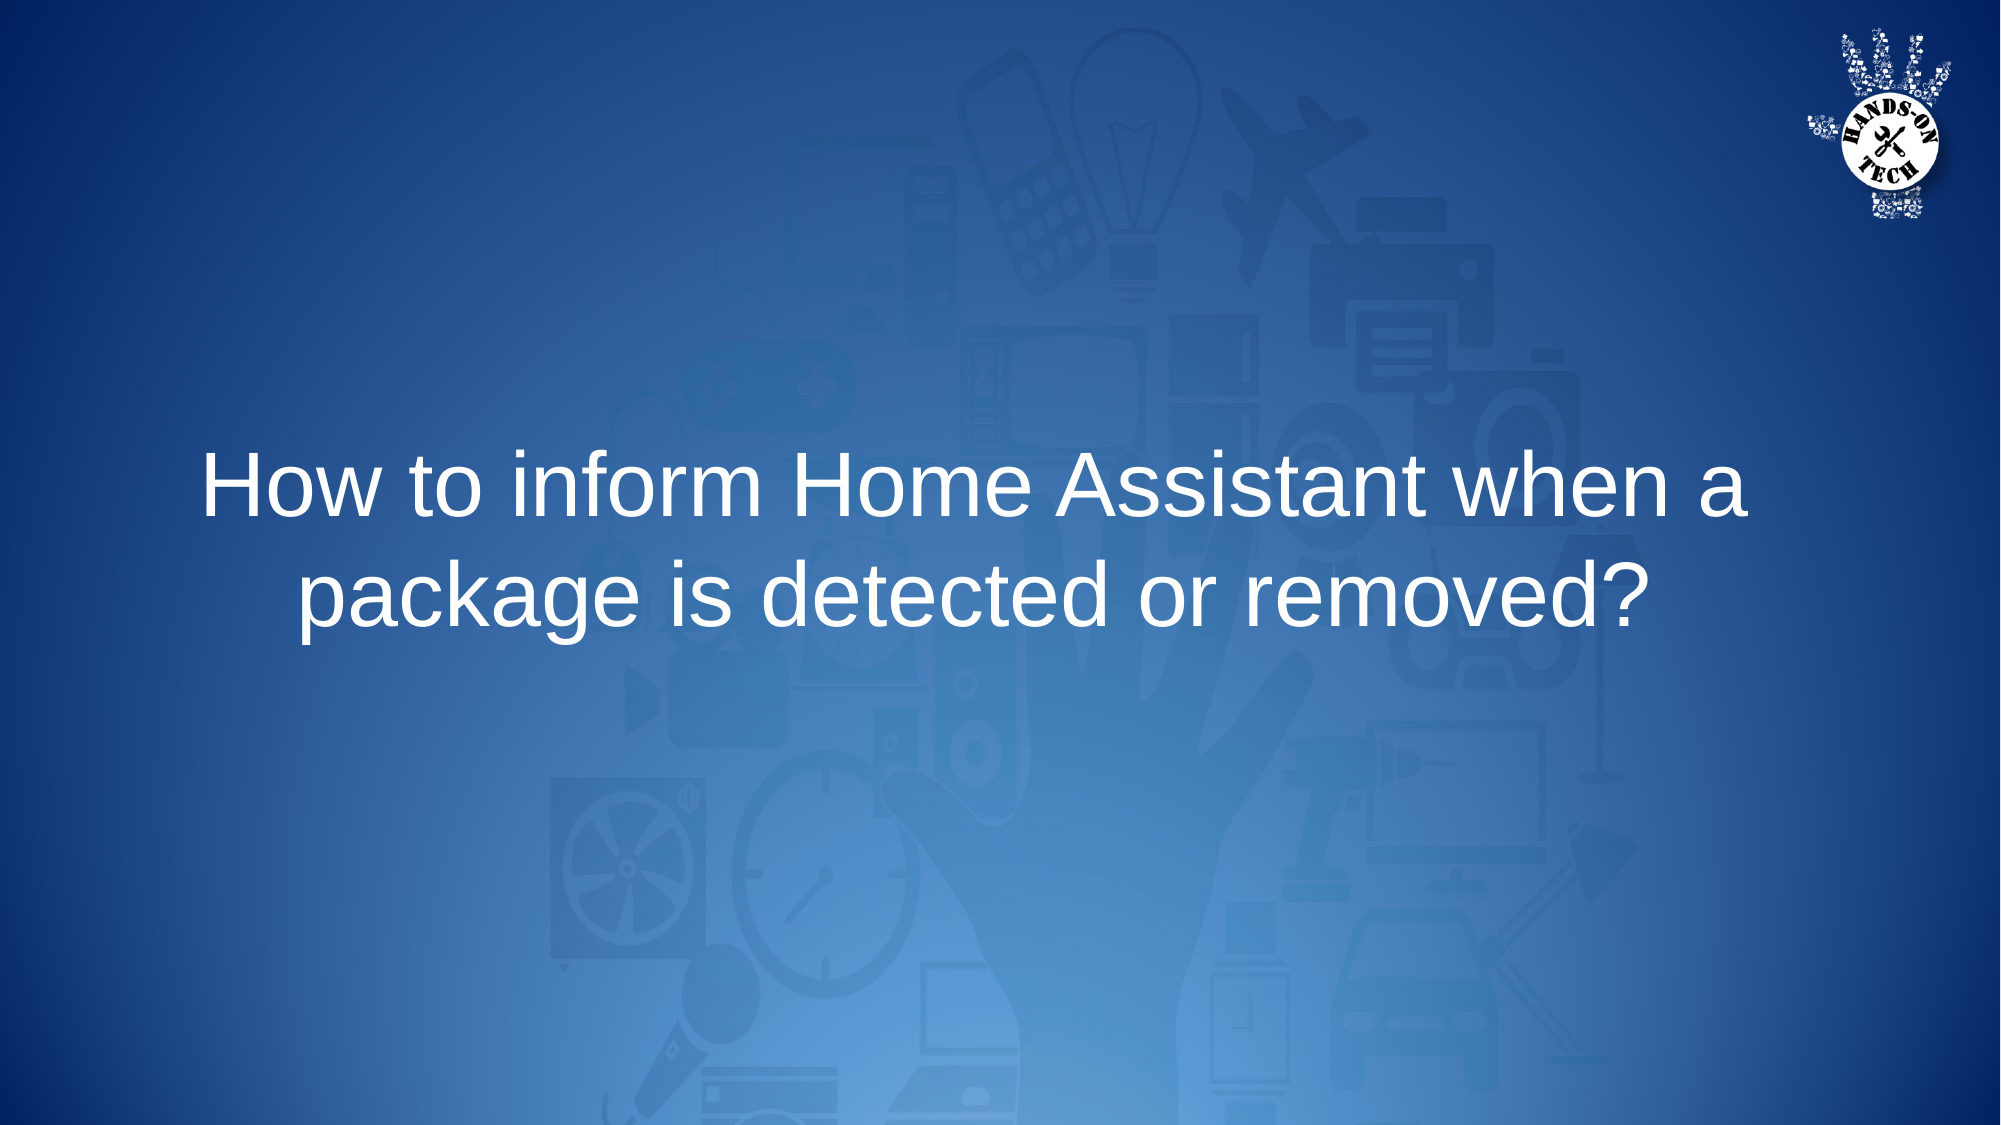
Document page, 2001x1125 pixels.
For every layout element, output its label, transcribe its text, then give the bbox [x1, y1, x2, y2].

picture [0, 0, 2001, 1125]
title How to inform Home Assistant when a package is detected or removed? [75, 432, 1875, 638]
